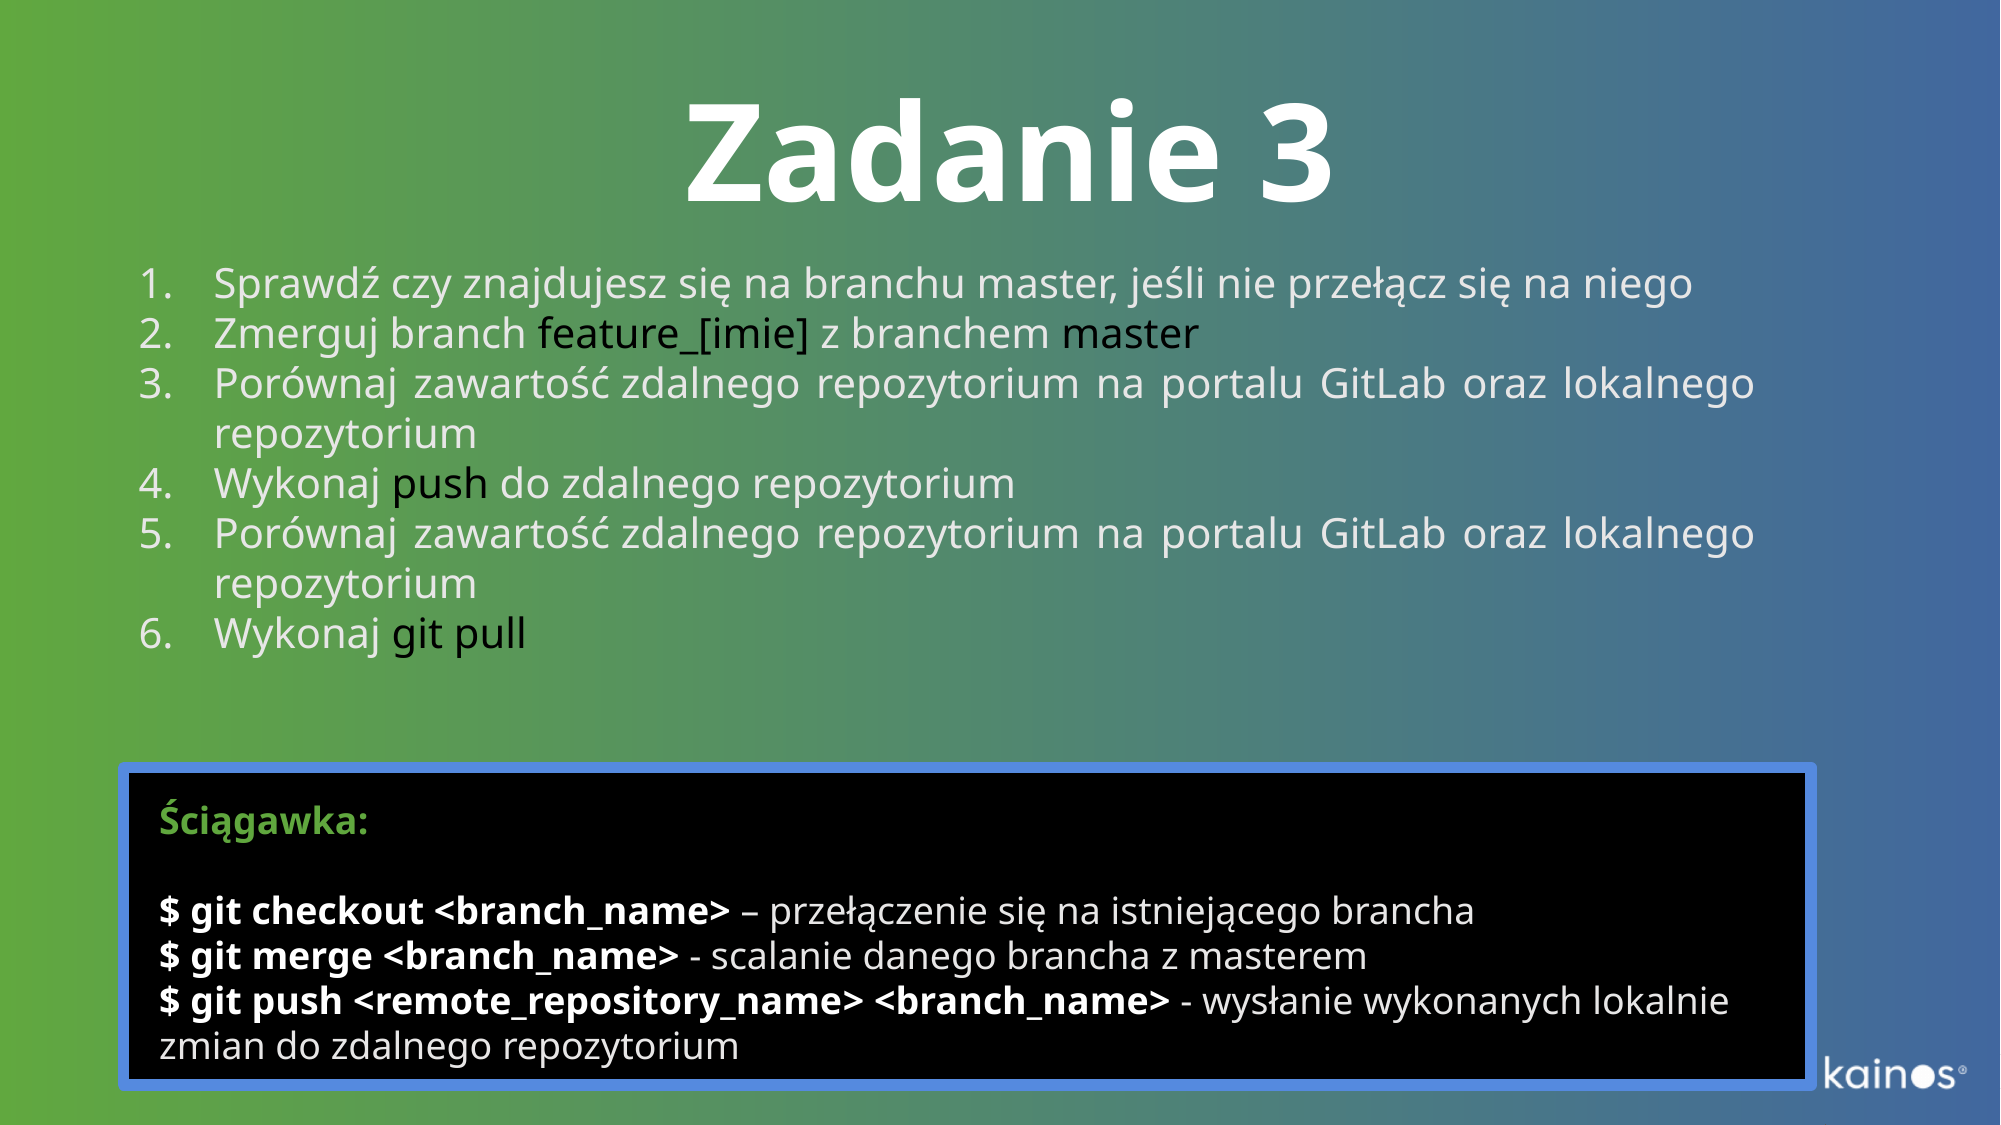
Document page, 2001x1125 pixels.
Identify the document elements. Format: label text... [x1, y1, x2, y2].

title Zadanie 3 [670, 0, 1642, 249]
text_box Ściągawka: $ git checkout <branch_name> – przełączenie się na istniejącego brancha $ git merge <branch_name> - scalanie danego brancha z masterem $ git push <remote_repository_name> <branch_name> - wysłanie wykonanych lokalnie zmian do zdalnego repozytorium [123, 767, 1812, 1085]
text_box Sprawdź czy znajdujesz się na branchu master, jeśli nie przełącz się na niego Zmerguj branch feature_[imie] z branchem master Porównaj zawartość zdalnego repozytorium na portalu GitLab oraz lokalnego repozytorium Wykonaj push do zdalnego repozytorium Porównaj zawartość zdalnego repozytorium na portalu GitLab oraz lokalnego repozytorium Wykonaj git pull [123, 249, 1771, 665]
picture [1819, 1052, 1970, 1093]
